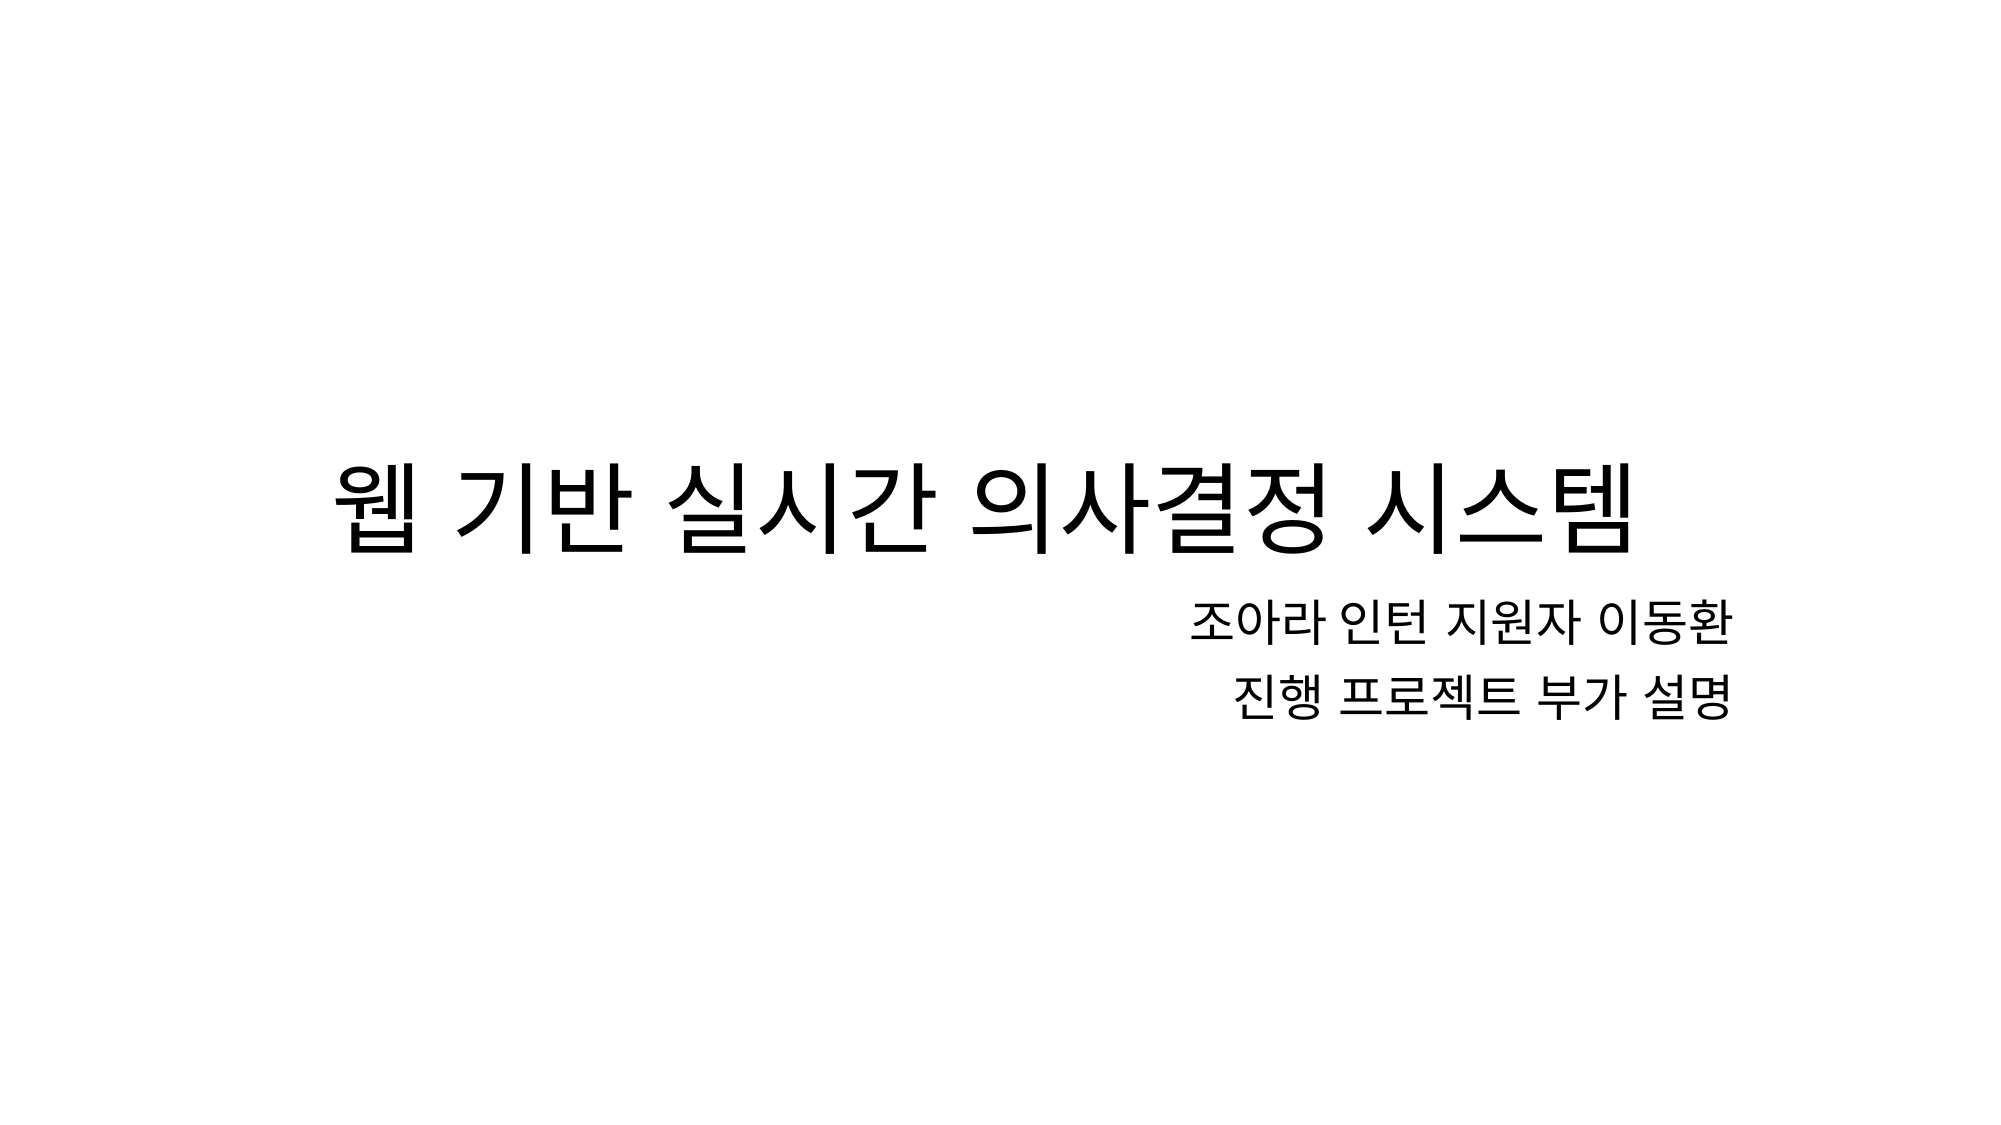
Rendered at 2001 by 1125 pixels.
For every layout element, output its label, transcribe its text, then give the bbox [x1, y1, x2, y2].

subtitle 조아라 인턴 지원자 이동환 진행 프로젝트 부가 설명 [249, 590, 1750, 863]
title 웹 기반 실시간 의사결정 시스템 [249, 184, 1750, 576]
